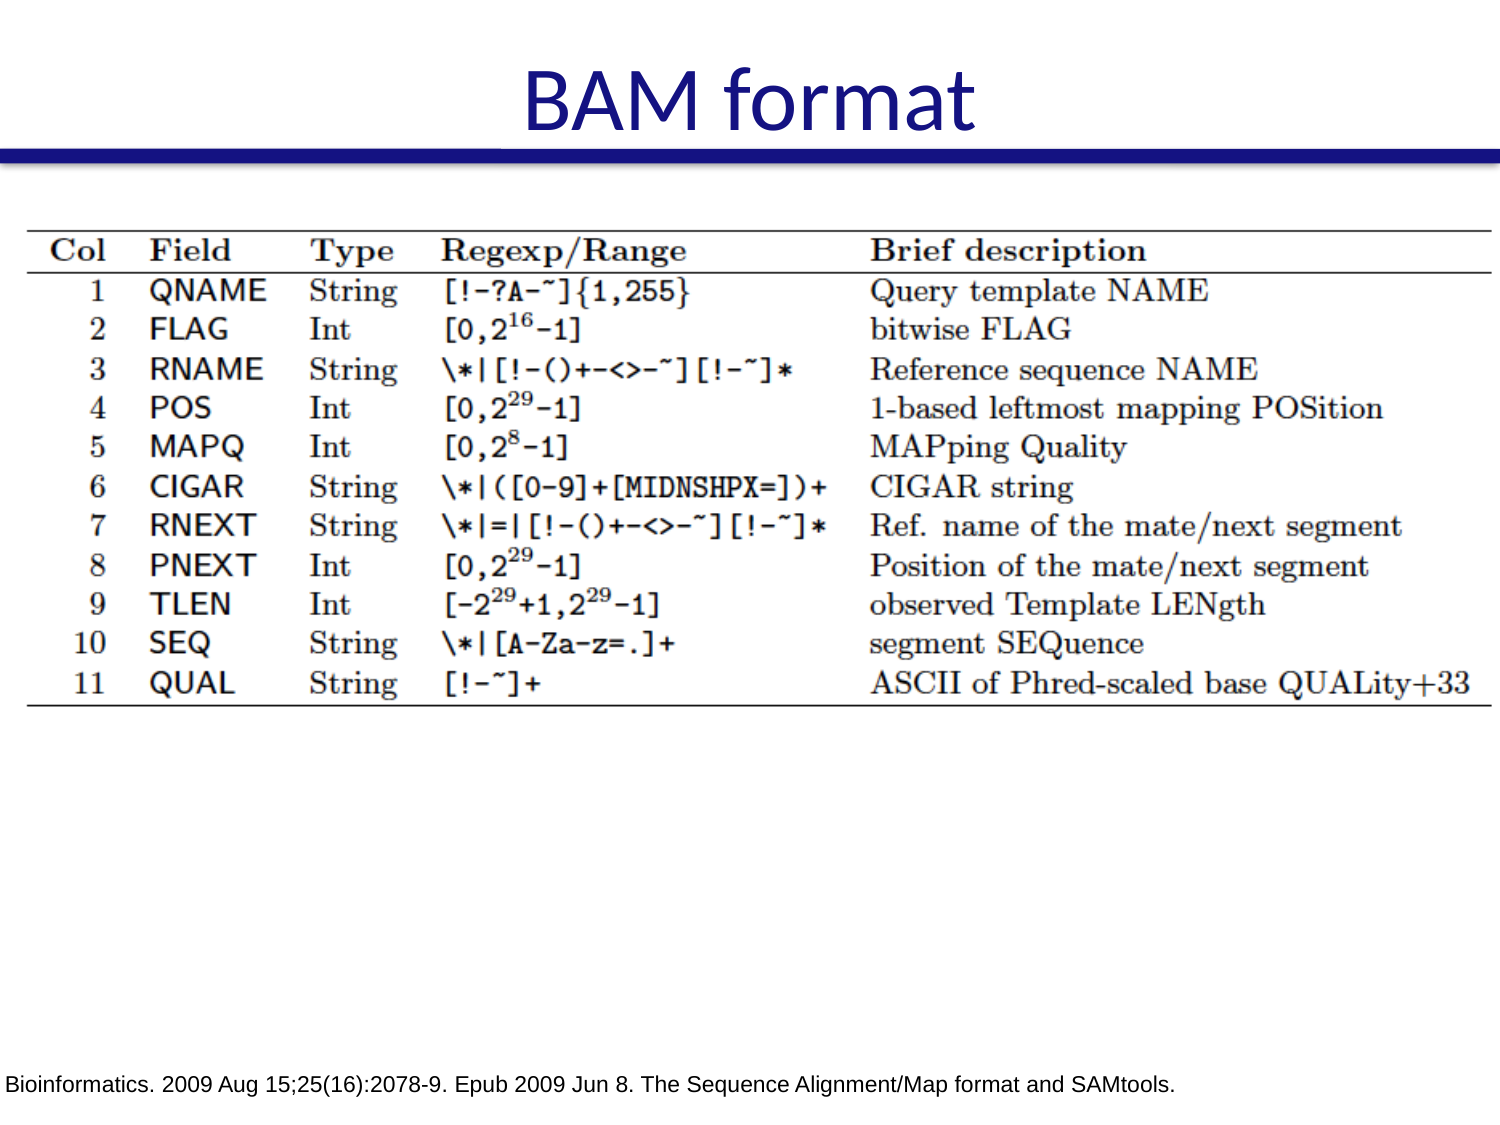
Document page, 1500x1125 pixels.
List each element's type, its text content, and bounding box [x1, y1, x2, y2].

picture [0, 216, 1500, 718]
text_box Bioinformatics. 2009 Aug 15;25(16):2078-9. Epub 2009 Jun 8. The Sequence Alignment/Map format and SAMtools. [0, 1060, 1270, 1125]
title BAM format [75, 0, 1425, 188]
